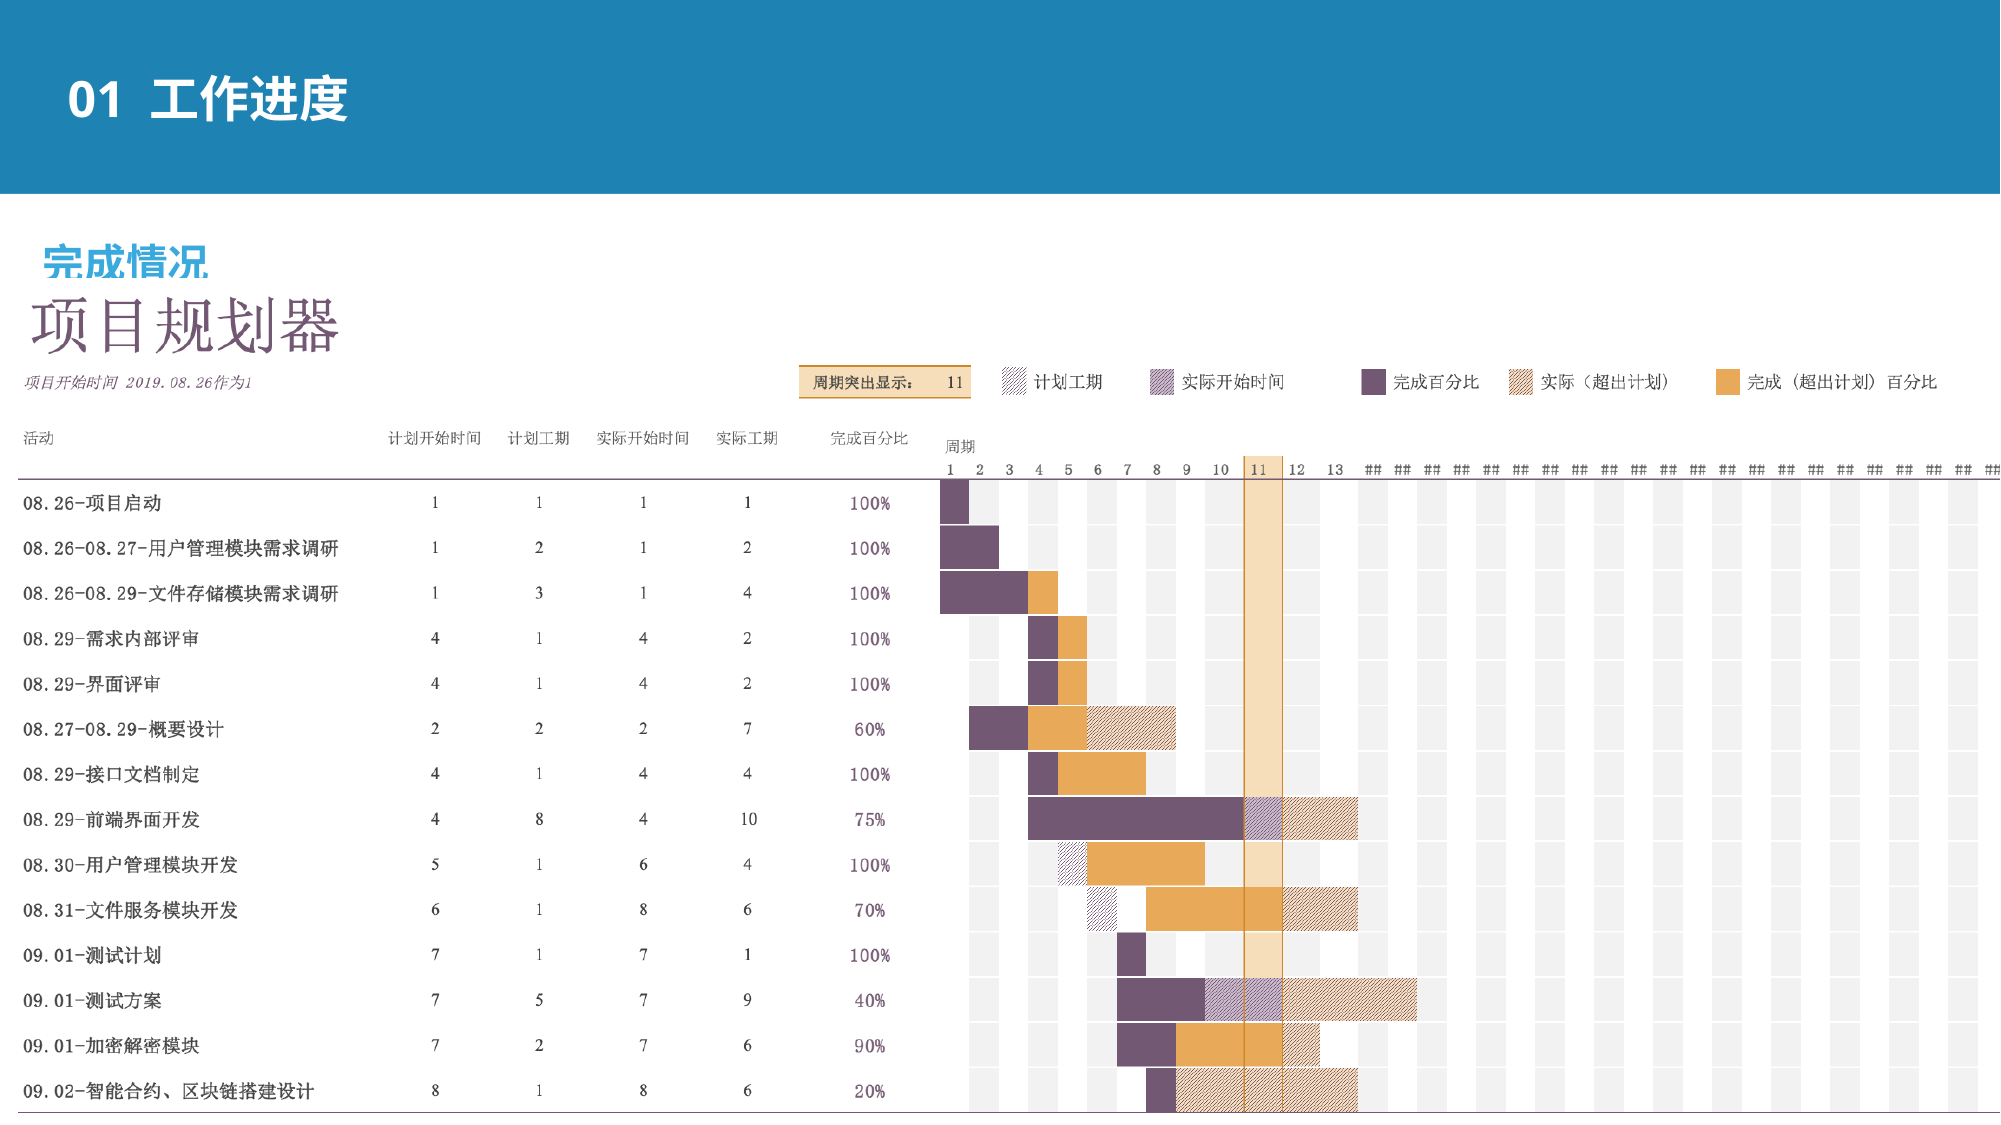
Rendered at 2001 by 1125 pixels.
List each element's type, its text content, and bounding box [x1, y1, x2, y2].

text_box 完成情况 [27, 215, 225, 278]
picture [0, 278, 2000, 1113]
list 01 工作进度 [52, 41, 924, 162]
